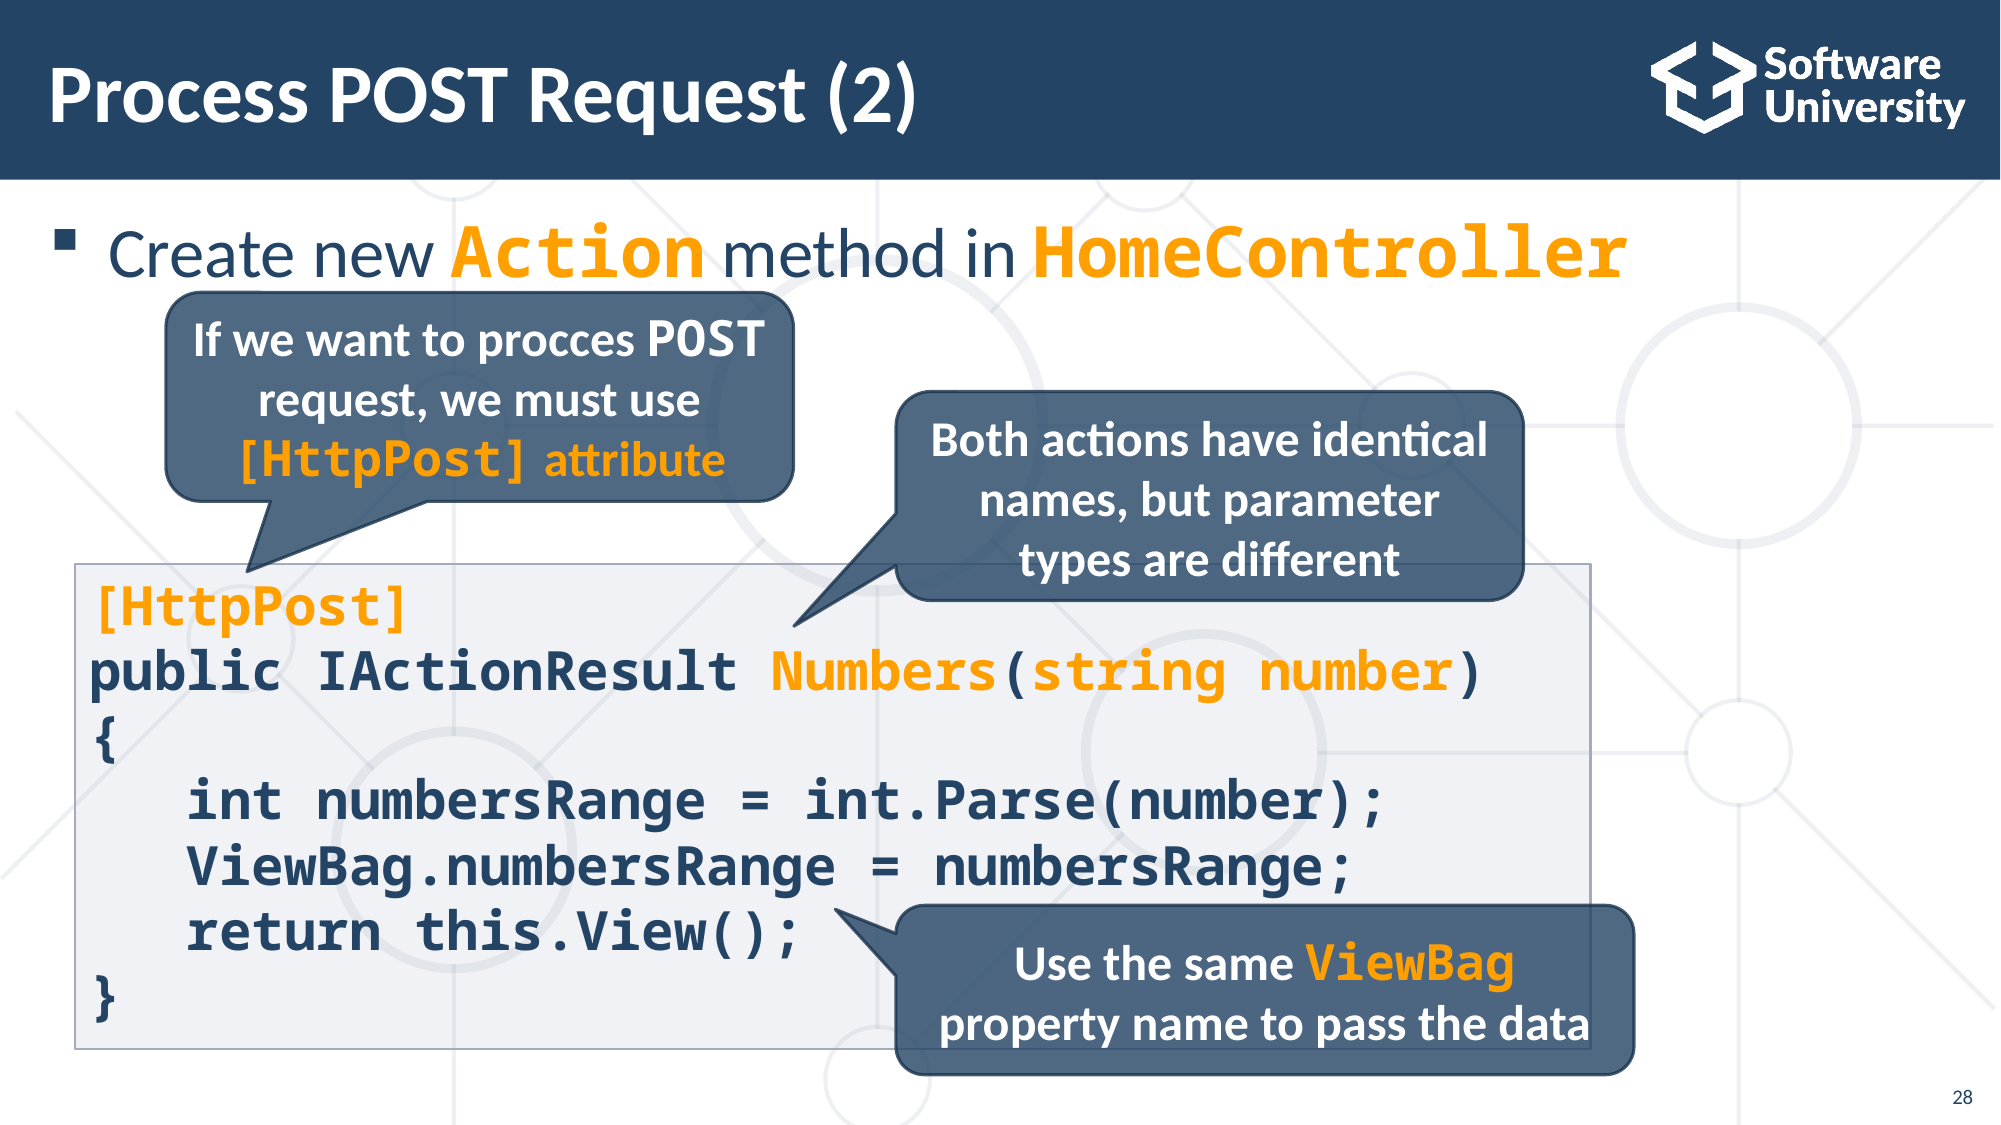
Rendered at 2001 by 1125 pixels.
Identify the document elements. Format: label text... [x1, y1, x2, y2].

text_box [HttpPost] public IActionResult Numbers(string number) { int numbersRange = int.Parse(number); ViewBag.numbersRange = numbersRange; return this.View(); } [74, 563, 1591, 1050]
list Create new Action method in HomeController [31, 196, 1970, 1104]
title Process POST Request (2) [31, 16, 1625, 162]
text_box Use the same ViewBag property name to pass the data [833, 903, 1637, 1077]
slide_number 28 [1927, 1067, 1989, 1117]
text_box Both actions have identical names, but parameter types are different [792, 389, 1526, 629]
picture [1651, 41, 1966, 134]
text_box If we want to procces POST request, we must use [HttpPost] attribute [163, 290, 796, 574]
